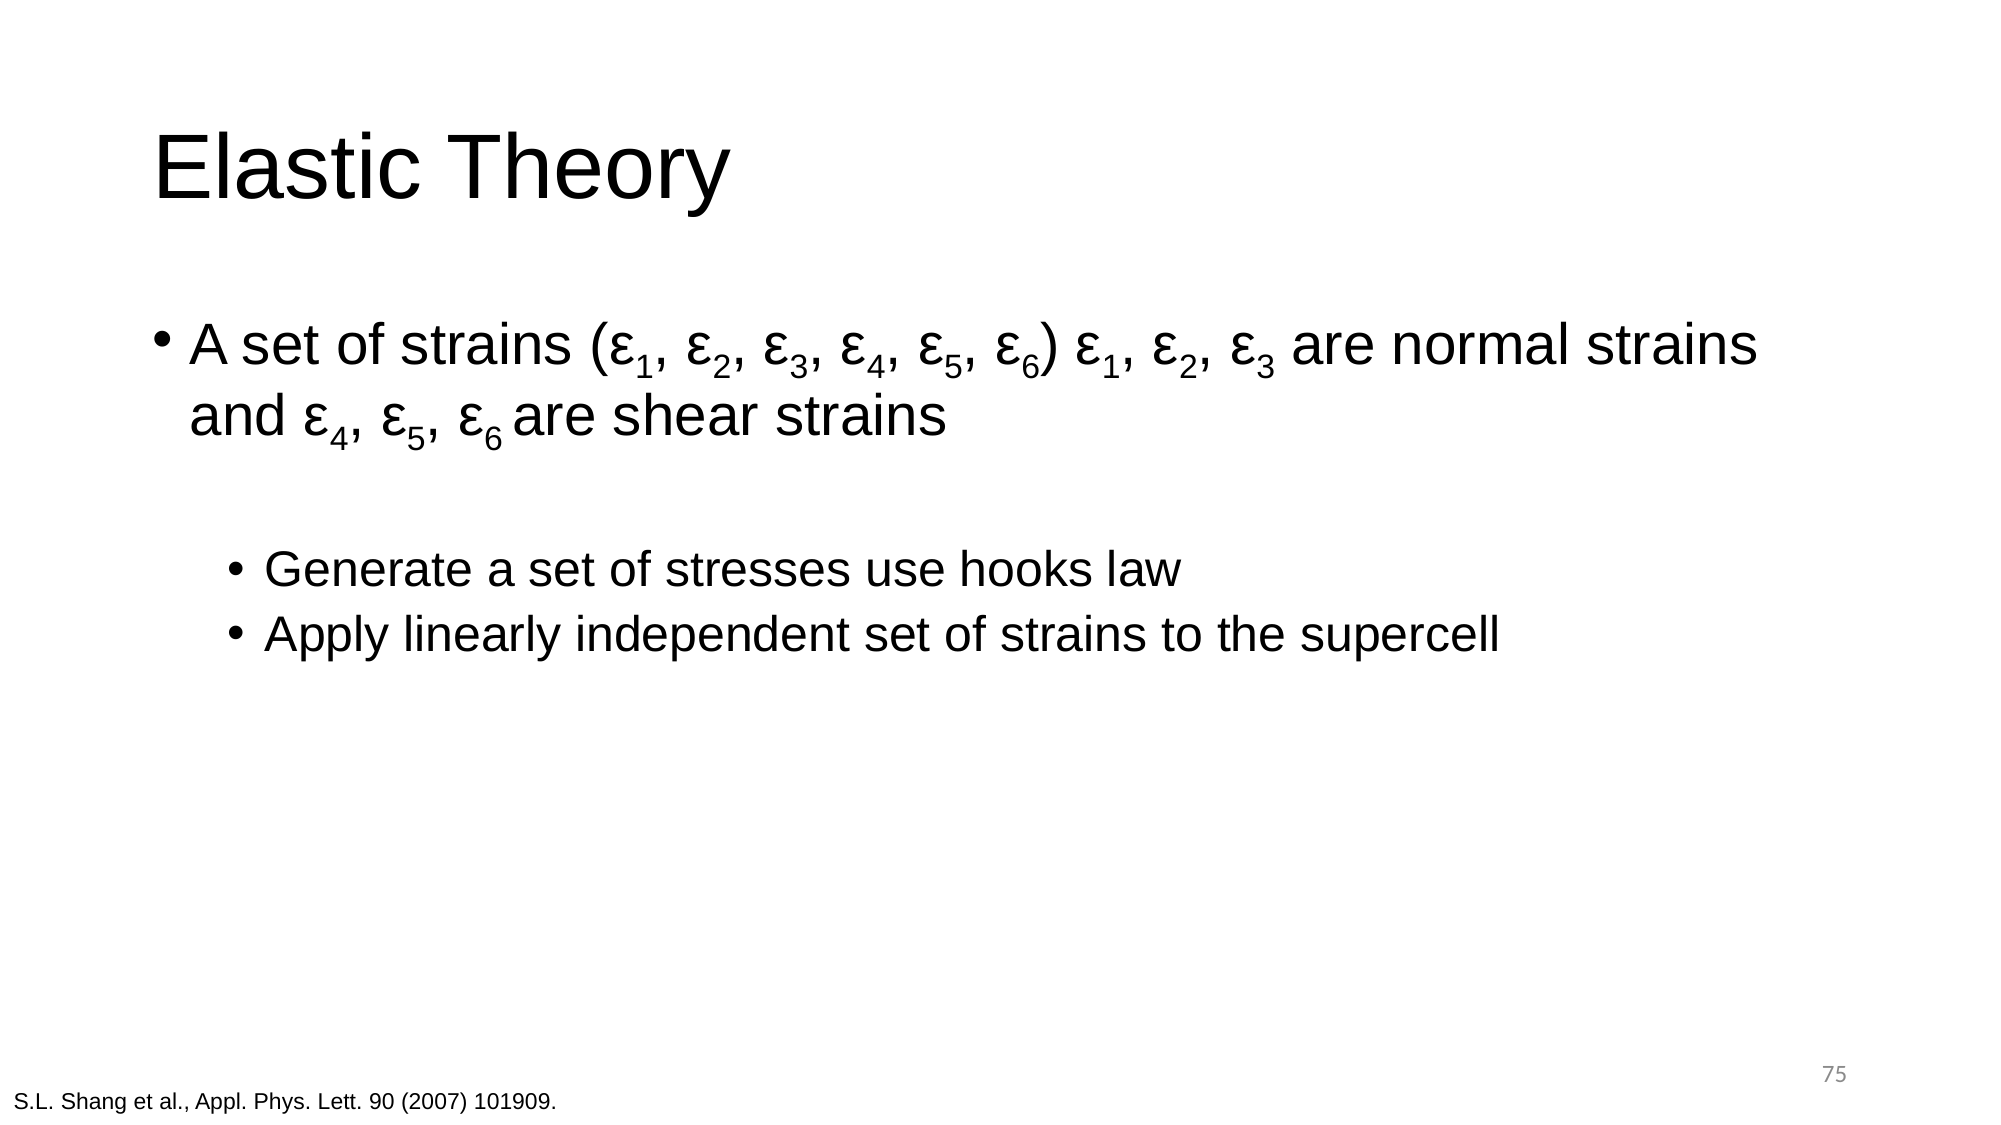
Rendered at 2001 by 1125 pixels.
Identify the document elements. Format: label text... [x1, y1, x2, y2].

slide_number 75 [1412, 1042, 1863, 1103]
title Elastic Theory [137, 59, 1863, 278]
text_box S.L. Shang et al., Appl. Phys. Lett. 90 (2007) 101909. [0, 1079, 961, 1122]
